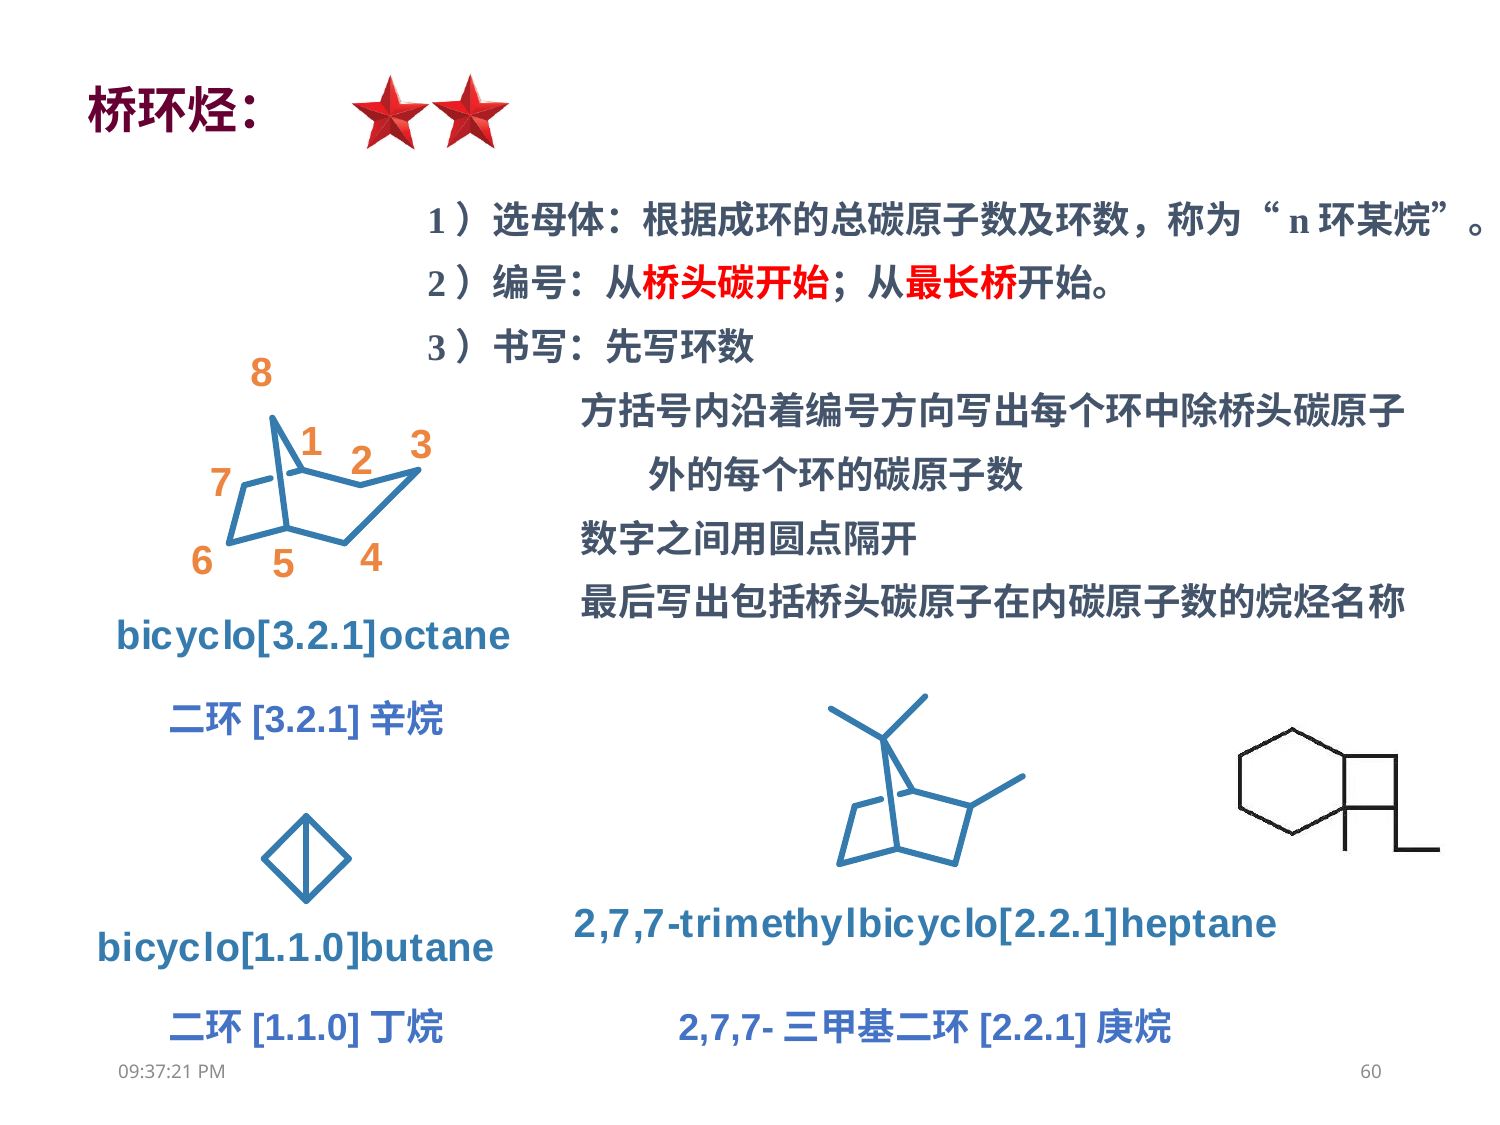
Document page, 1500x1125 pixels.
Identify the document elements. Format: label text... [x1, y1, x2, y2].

slide_number 60 [1059, 1042, 1397, 1103]
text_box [87, 807, 502, 973]
text_box 桥环烃： [72, 70, 303, 146]
picture [349, 73, 510, 151]
text_box 1）选母体：根据成环的总碳原子数及环数，称为“n环某烷”。 2）编号：从桥头碳开始；从最长桥开始。 3）书写：先写环数 方括号内沿着编号方向写出每个环中除桥头碳原子 外的每个环的碳原子数 数字之间用圆点隔开 最后写出包括桥头碳原子在内碳原子数的烷烃名称 [412, 188, 1488, 631]
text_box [565, 687, 1285, 949]
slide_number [103, 1042, 441, 1103]
text_box 二环[1.1.0]丁烷 [62, 995, 549, 1055]
text_box 二环[3.2.1]辛烷 [74, 687, 538, 748]
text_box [106, 342, 518, 663]
picture [1174, 717, 1492, 863]
text_box 2,7,7-三甲基二环[2.2.1]庚烷 [549, 995, 1300, 1055]
